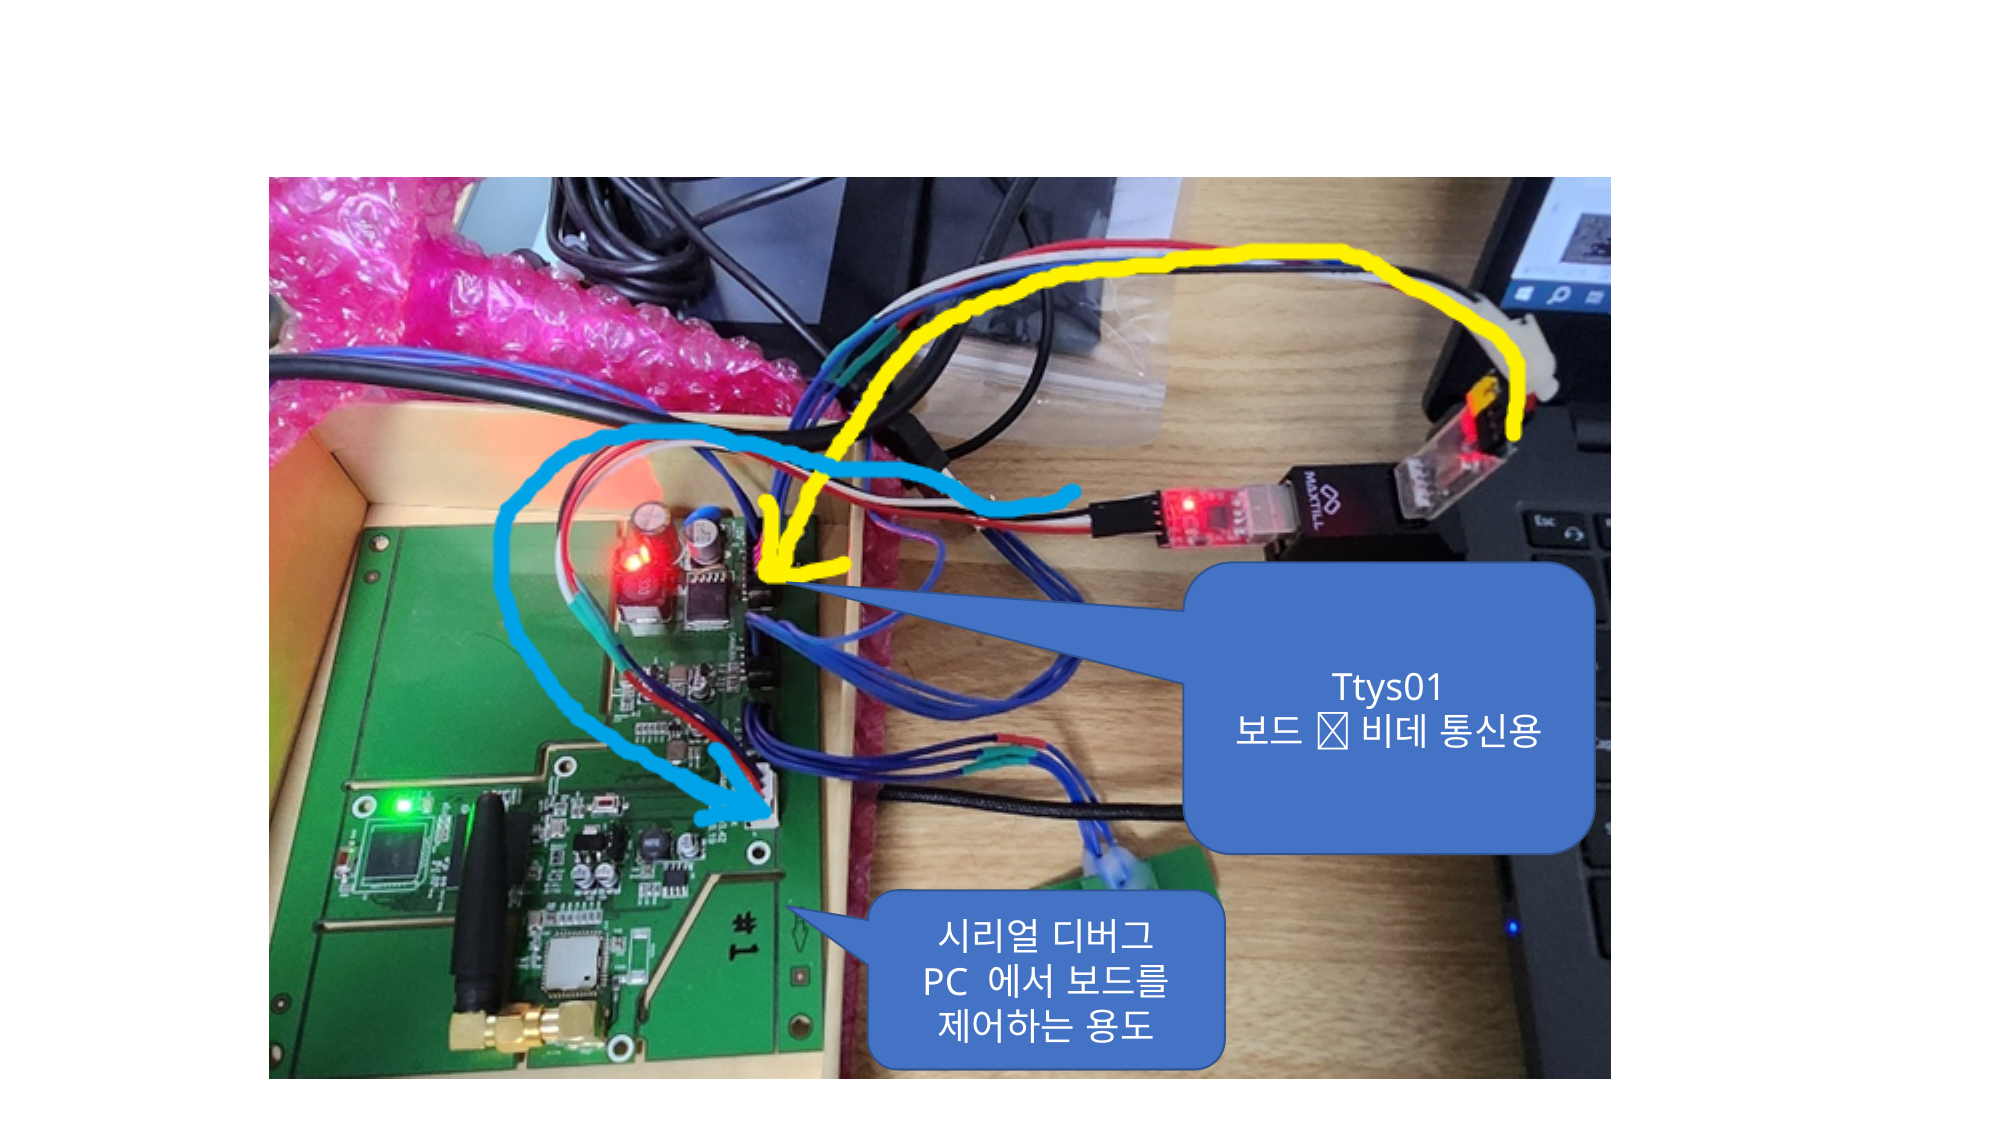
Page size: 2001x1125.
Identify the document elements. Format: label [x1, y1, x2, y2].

picture [269, 177, 1611, 1079]
